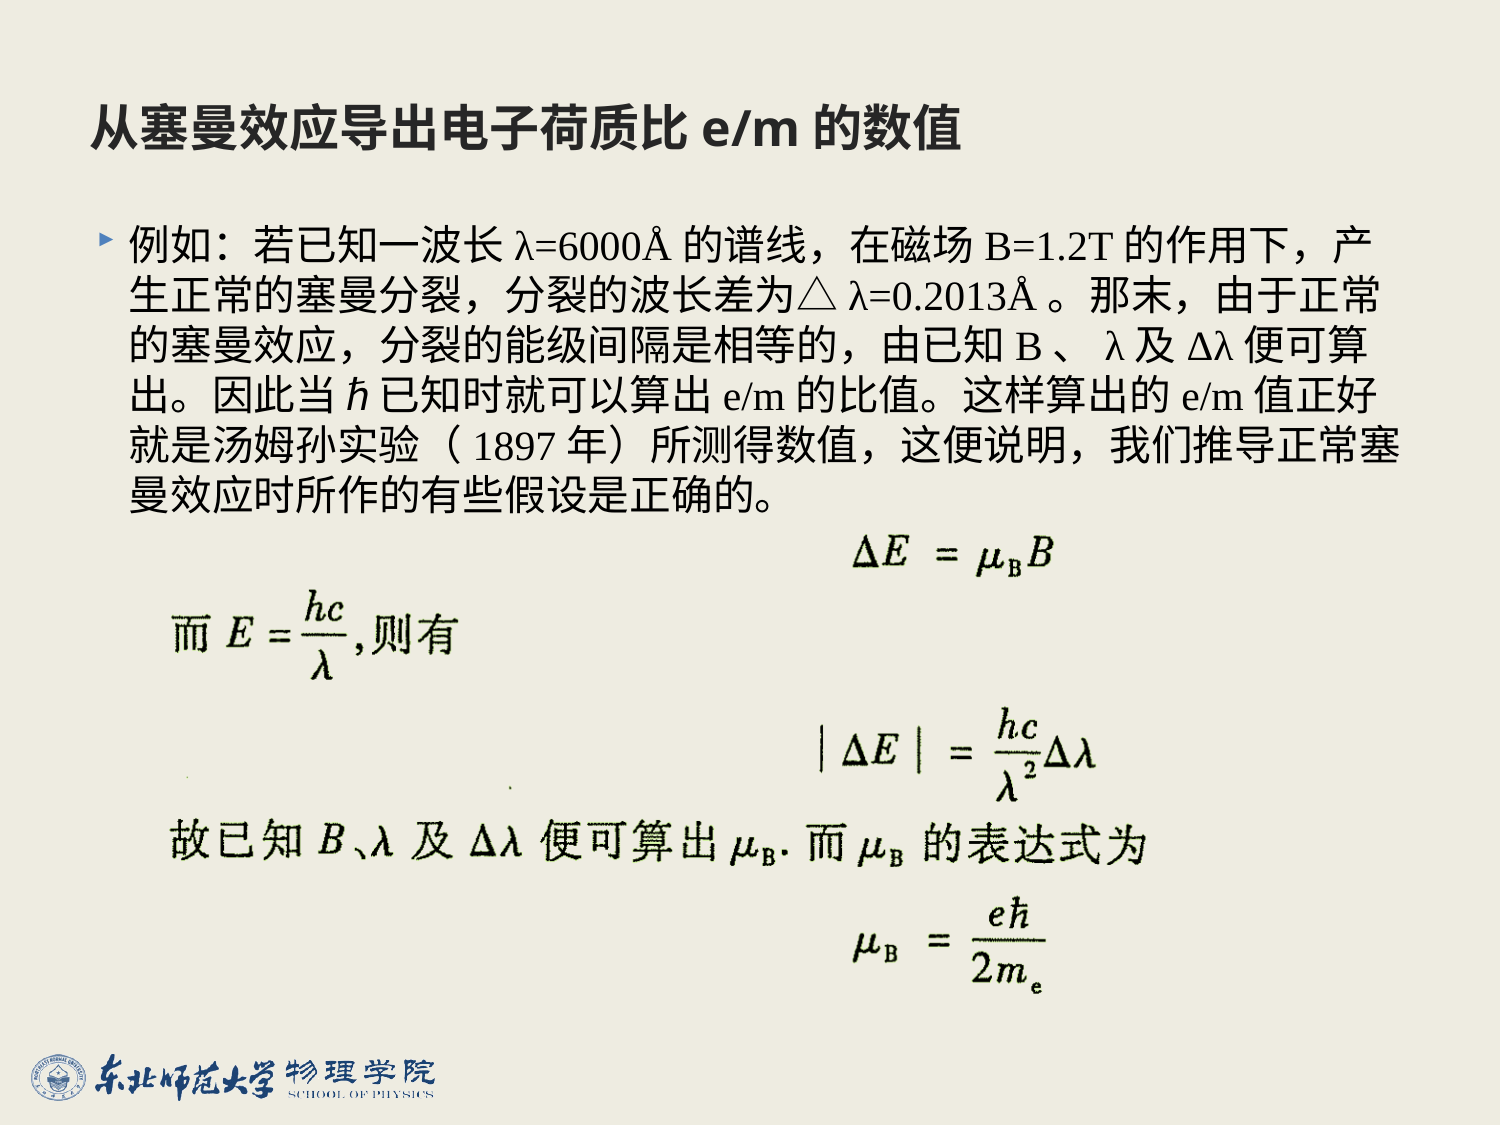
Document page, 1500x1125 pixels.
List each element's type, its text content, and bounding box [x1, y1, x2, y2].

title 从塞曼效应导出电子荷质比e/m的数值 [75, 45, 1425, 209]
picture [159, 526, 1205, 1010]
picture [20, 1054, 440, 1101]
